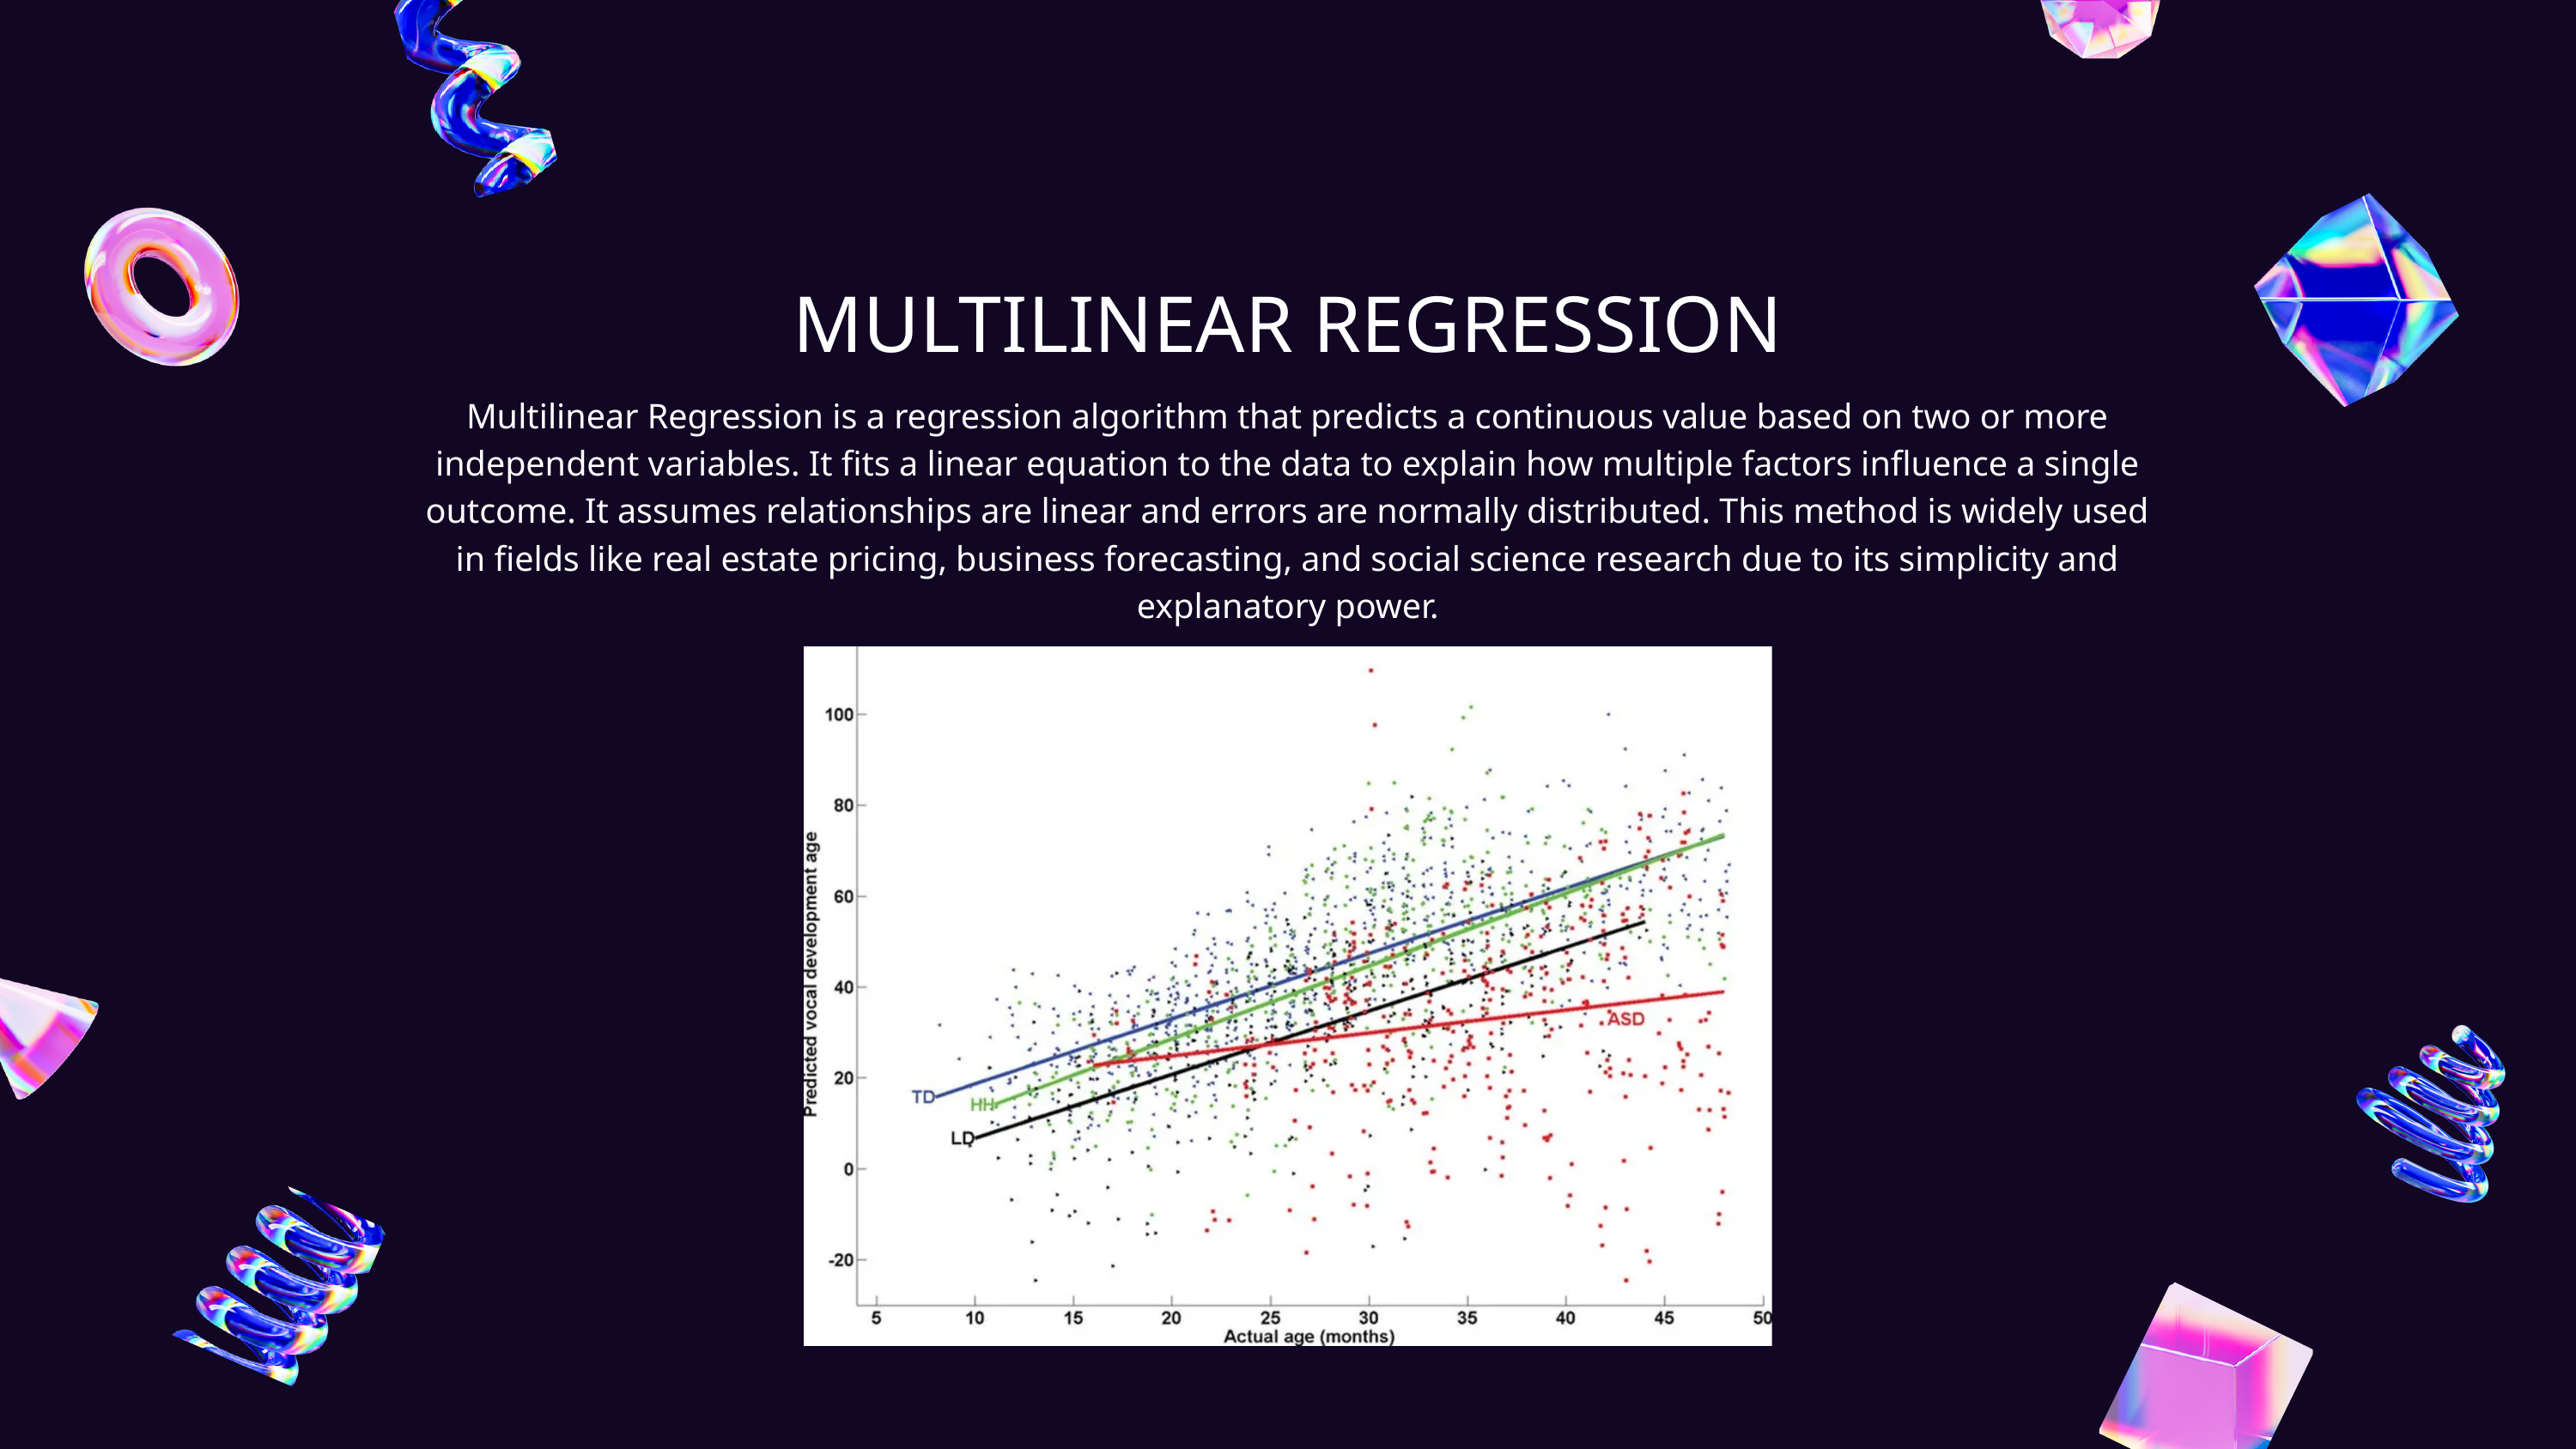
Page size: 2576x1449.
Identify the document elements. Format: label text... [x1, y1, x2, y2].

text_box [82, 206, 240, 367]
text_box MULTILINEAR REGRESSION [562, 270, 2014, 367]
text_box [804, 646, 1772, 1346]
text_box Multilinear Regression is a regression algorithm that predicts a continuous value based on two or more independent variables. It fits a linear equation to the data to explain how multiple factors influence a single outcome. It assumes relationships are linear and errors are normally distributed. This method is widely used in fields like real estate pricing, business forecasting, and social science research due to its simplicity and explanatory power. [416, 387, 2160, 626]
text_box [0, 968, 100, 1100]
text_box [2356, 1025, 2506, 1203]
text_box [390, 0, 562, 207]
text_box [2239, 181, 2473, 420]
text_box [2097, 1280, 2315, 1449]
text_box [2040, 0, 2160, 59]
text_box [166, 1164, 388, 1397]
